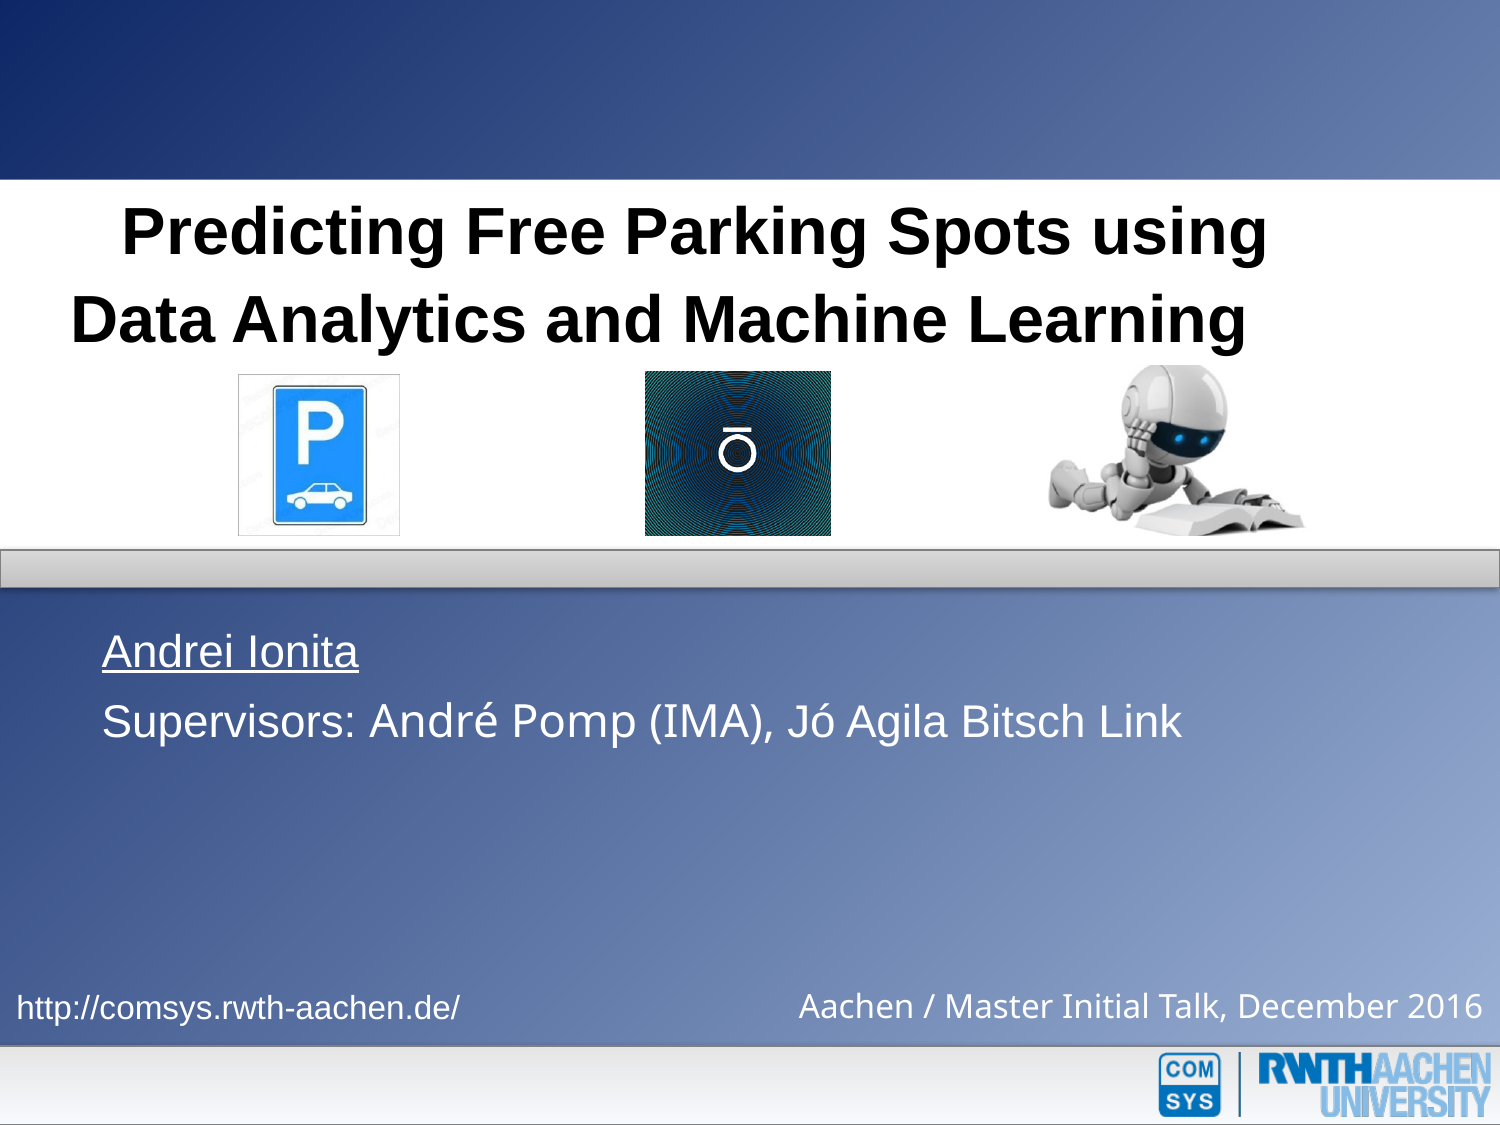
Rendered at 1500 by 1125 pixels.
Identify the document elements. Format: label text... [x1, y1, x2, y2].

picture [1038, 364, 1315, 536]
title Predicting Free Parking Spots using Data Analytics and Machine Learning + + [46, 180, 1430, 488]
text_box Andrei Ionita Supervisors: André Pomp (IMA), Jó Agila Bitsch Link [86, 608, 1470, 759]
picture [645, 371, 832, 537]
picture [238, 374, 400, 536]
text_box Aachen / Master Initial Talk, December 2016 [776, 978, 1500, 1033]
